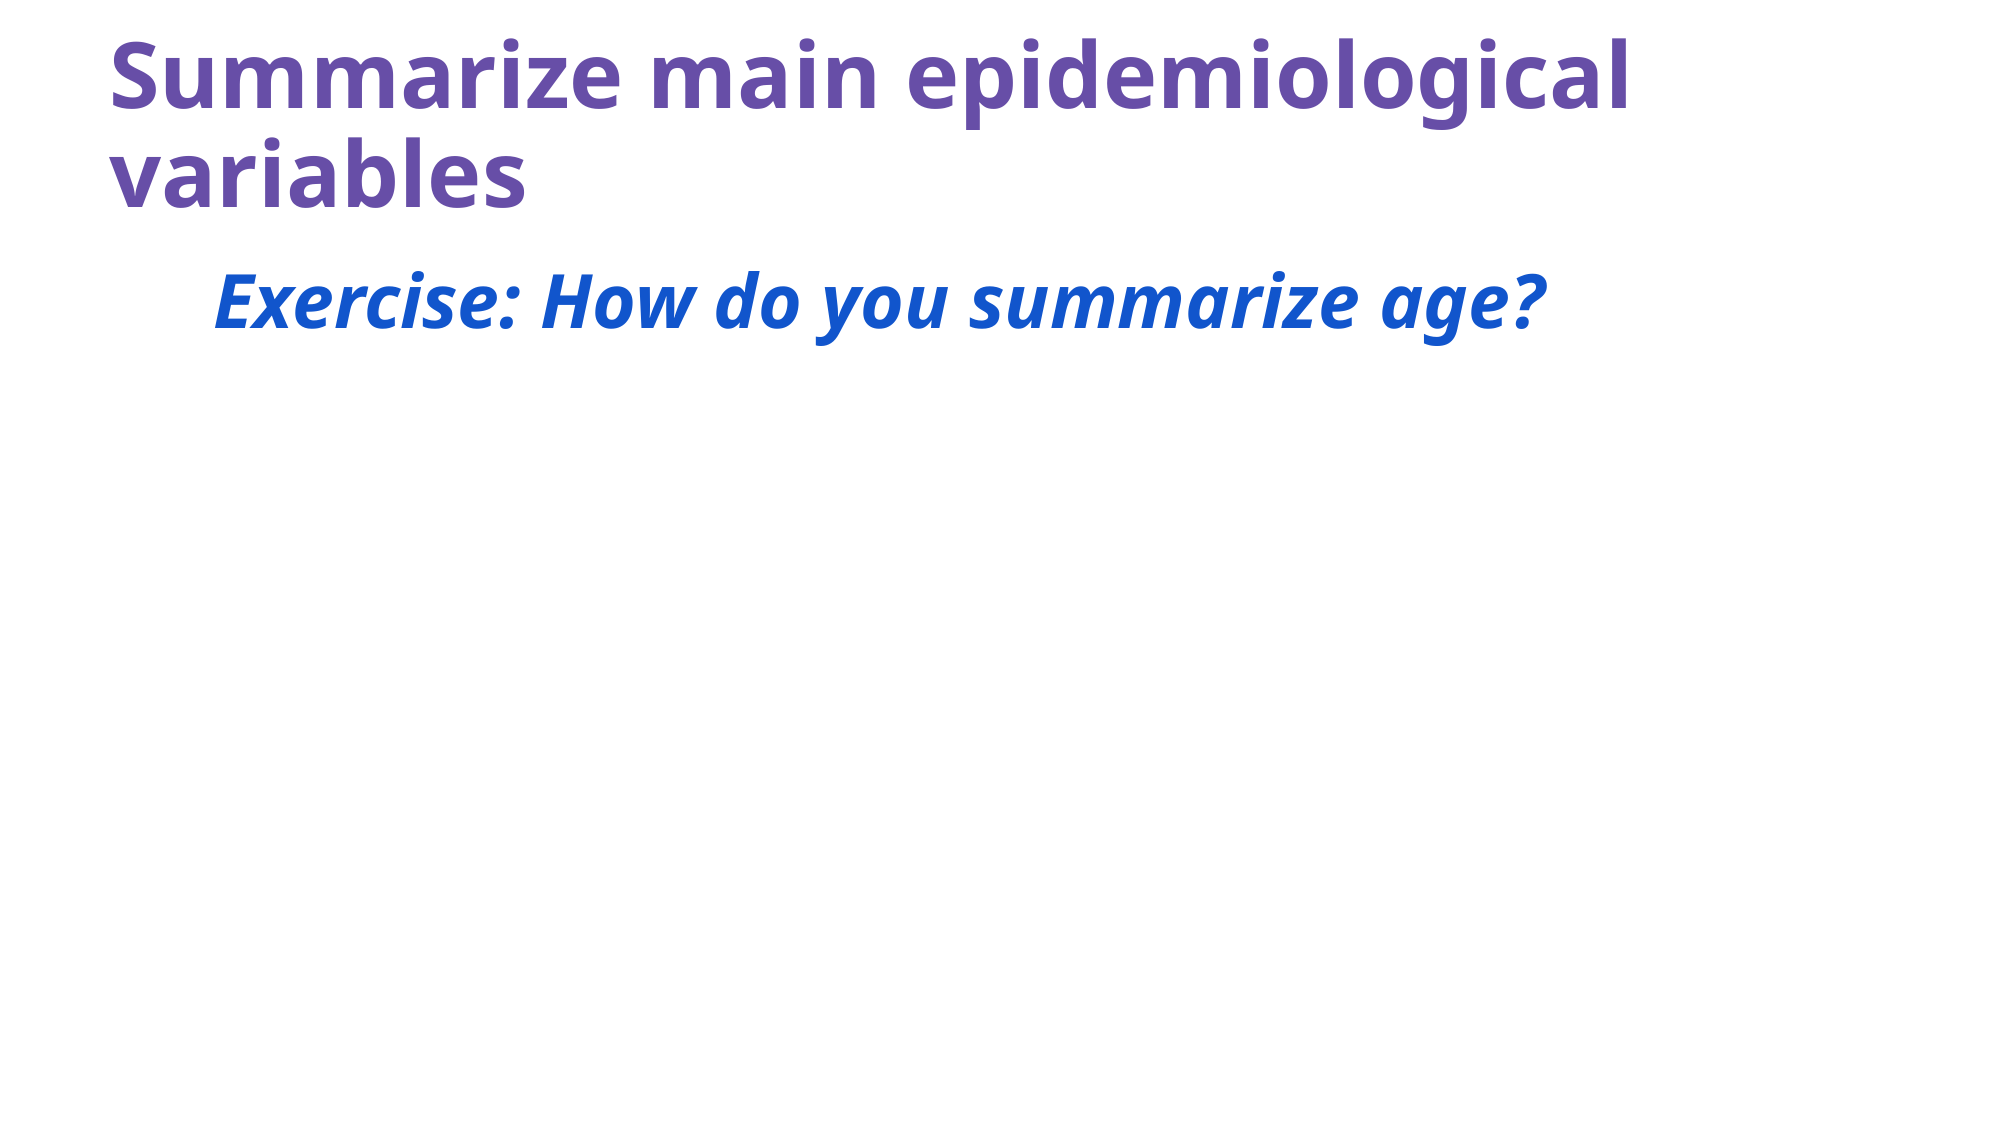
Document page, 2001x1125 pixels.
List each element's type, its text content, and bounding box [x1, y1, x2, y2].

text_box Exercise: How do you summarize age? [198, 238, 1802, 563]
title Summarize main epidemiological variables [94, 19, 1905, 237]
